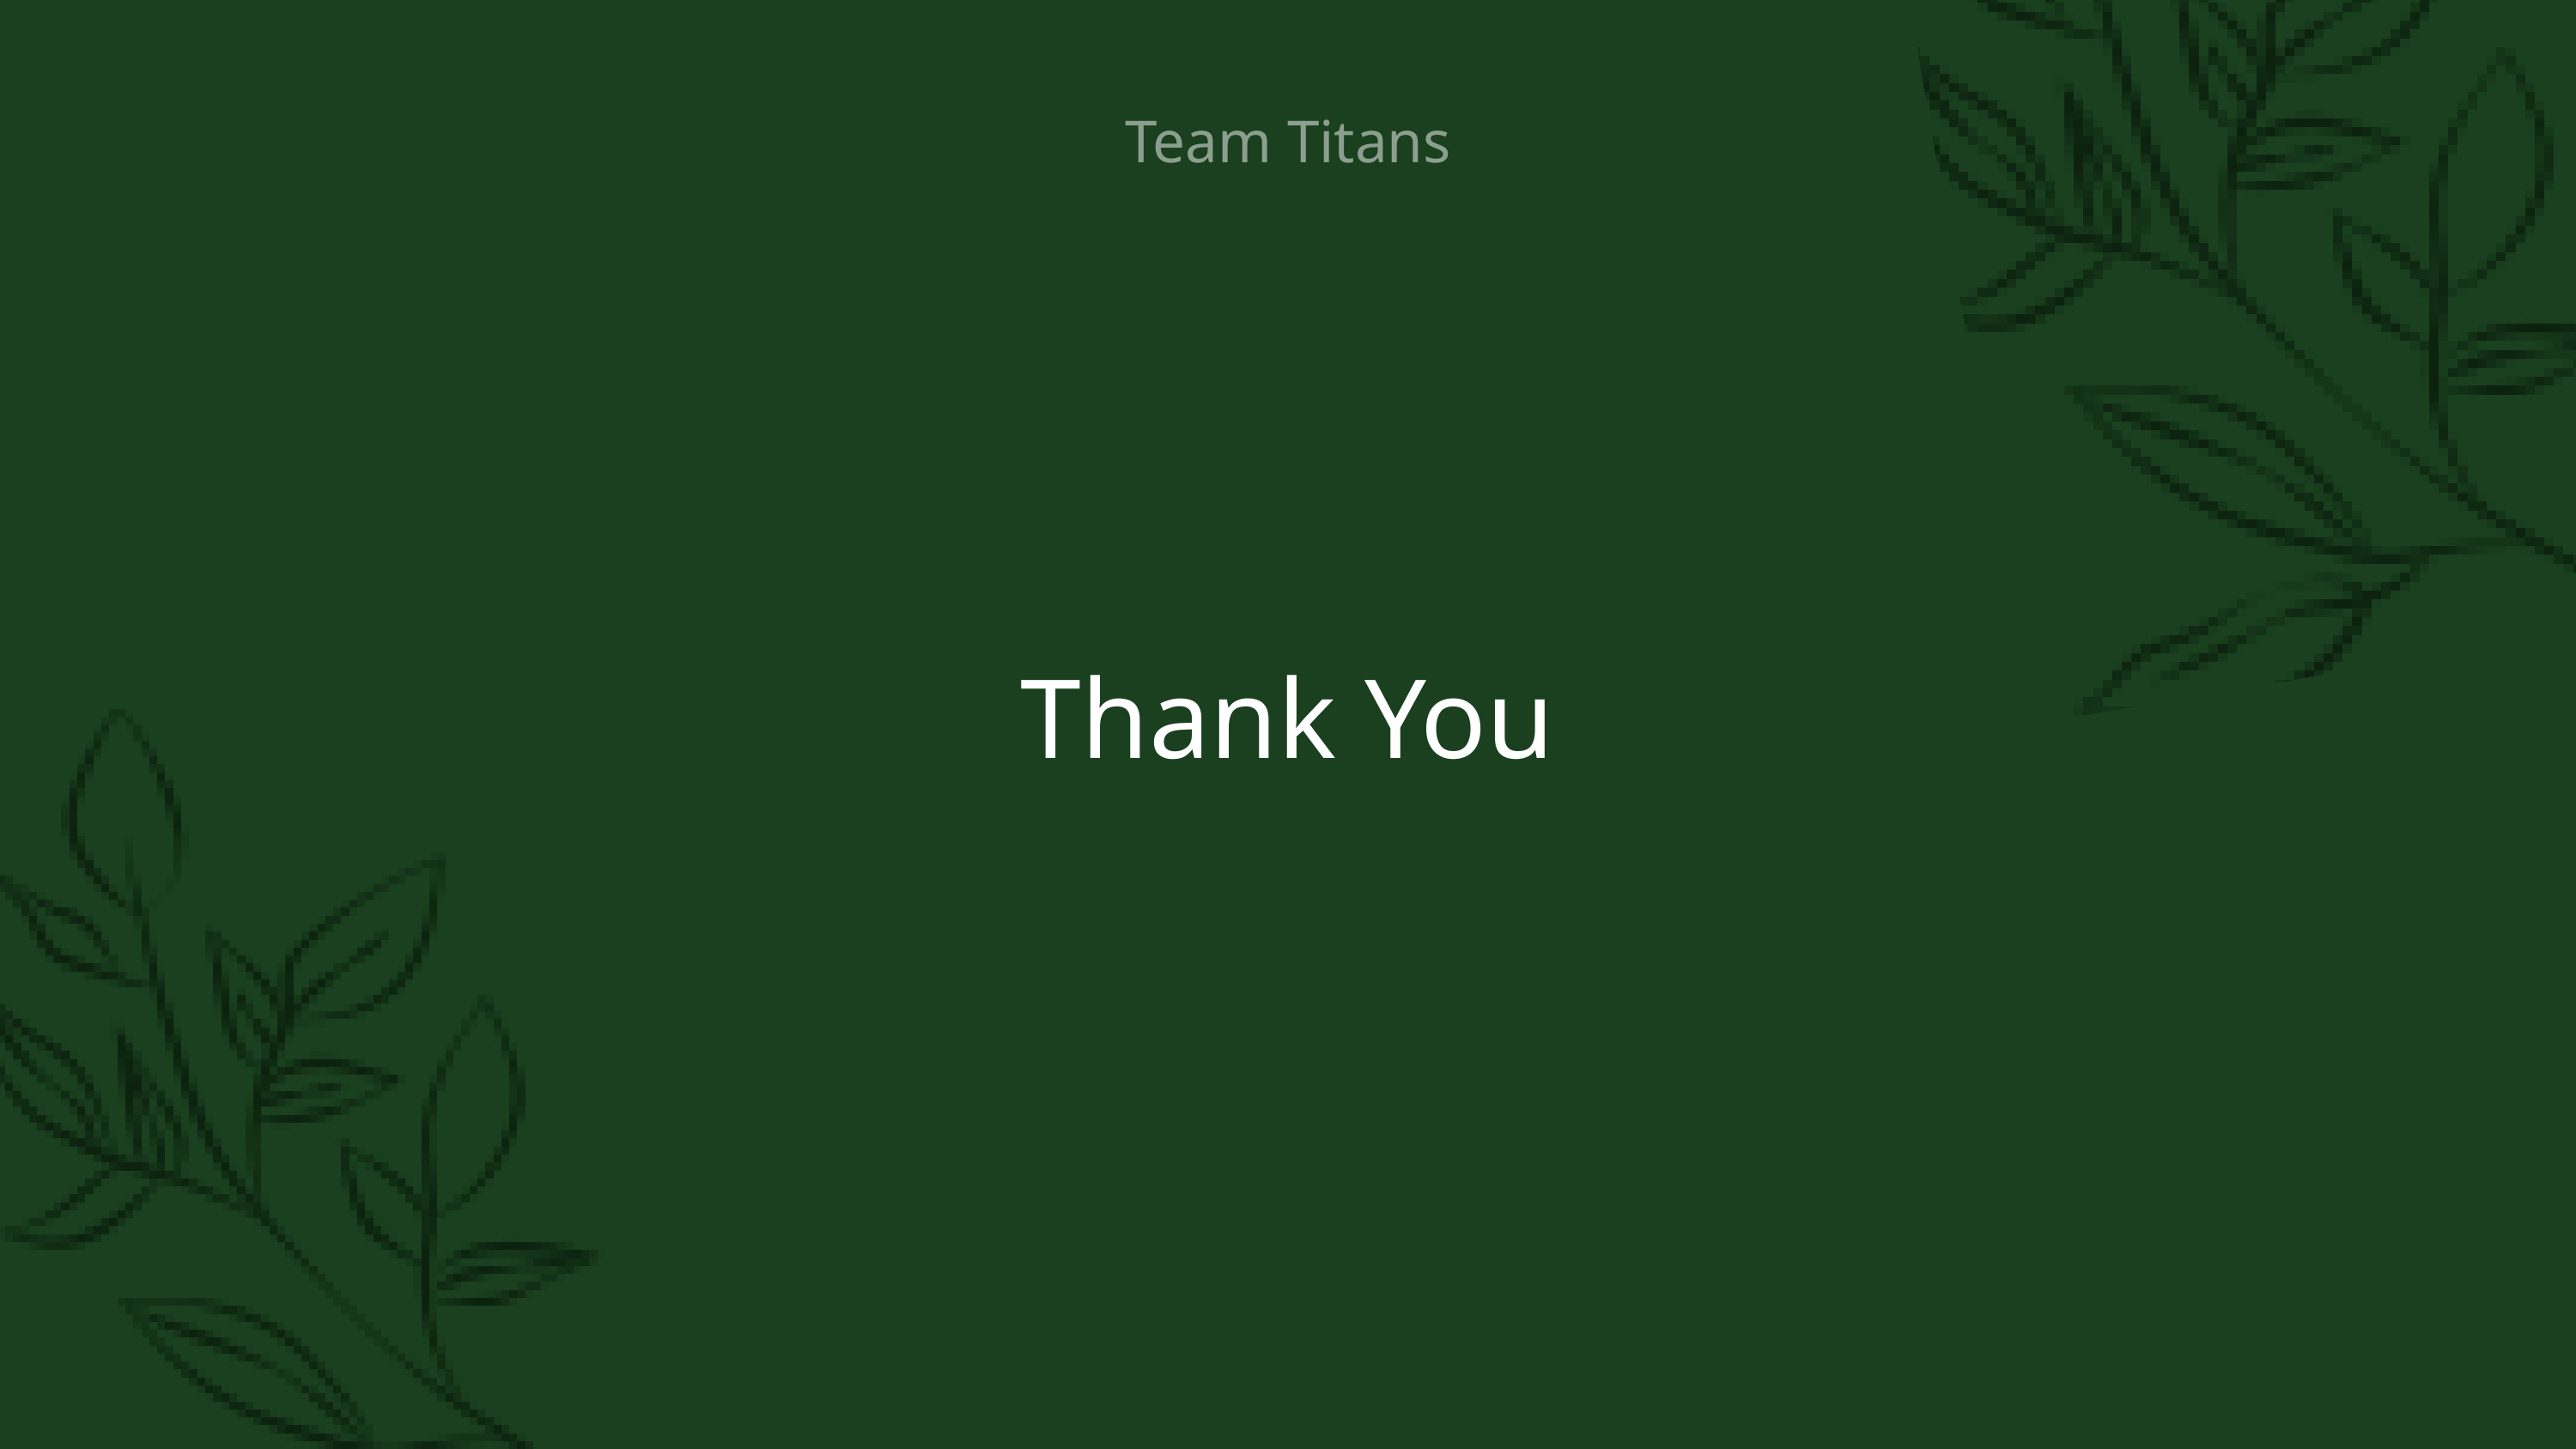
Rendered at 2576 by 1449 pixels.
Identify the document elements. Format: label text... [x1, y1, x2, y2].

text_box [1909, 0, 2576, 724]
text_box Team Titans [950, 107, 1626, 174]
text_box [0, 709, 670, 1449]
text_box Thank You [836, 654, 1740, 781]
